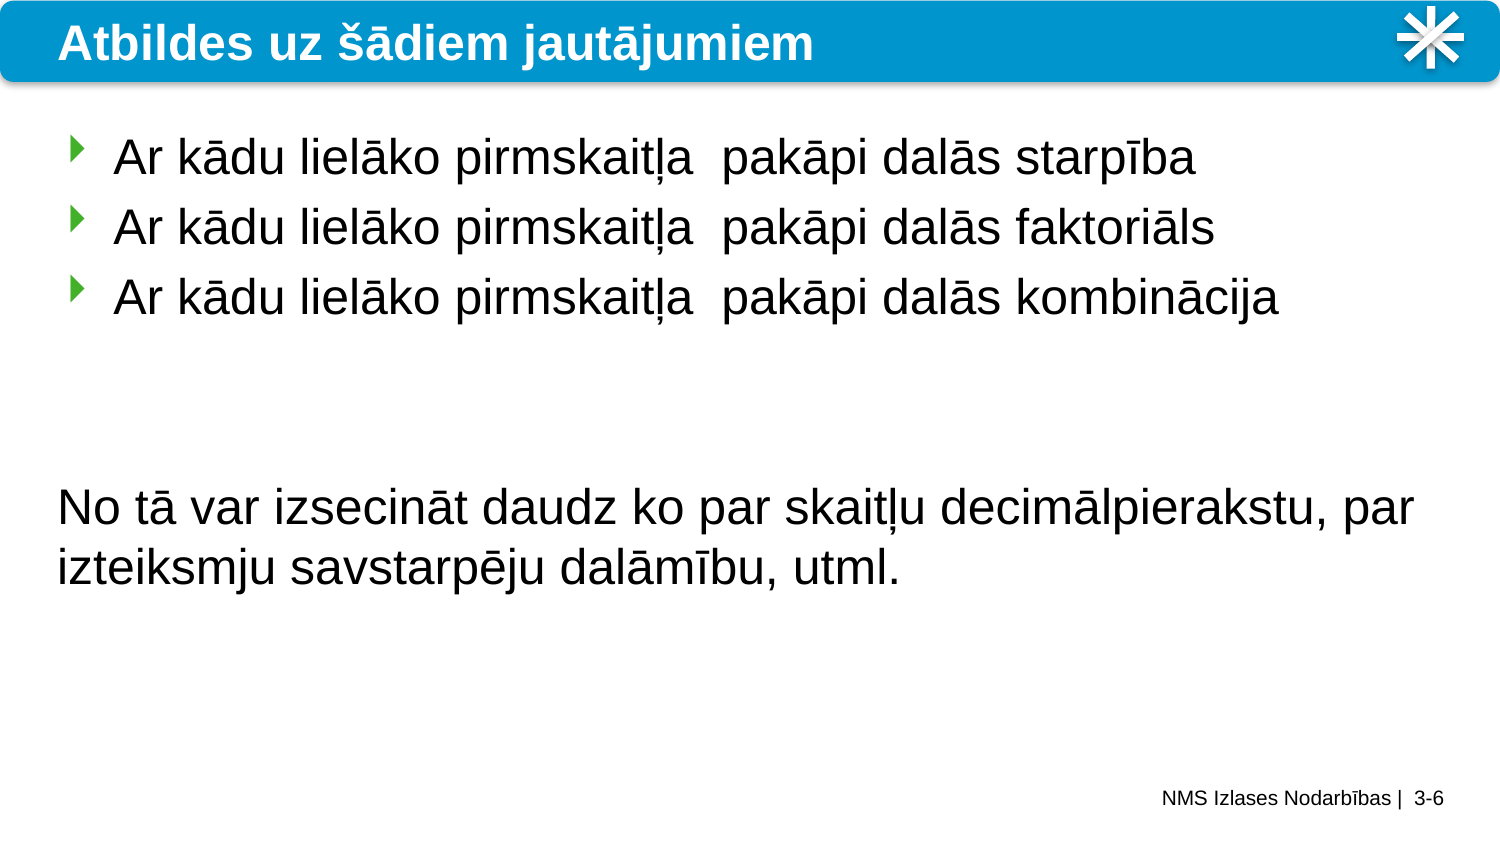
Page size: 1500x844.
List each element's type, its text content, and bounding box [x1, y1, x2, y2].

title Atbildes uz šādiem jautājumiem [56, 10, 1297, 73]
